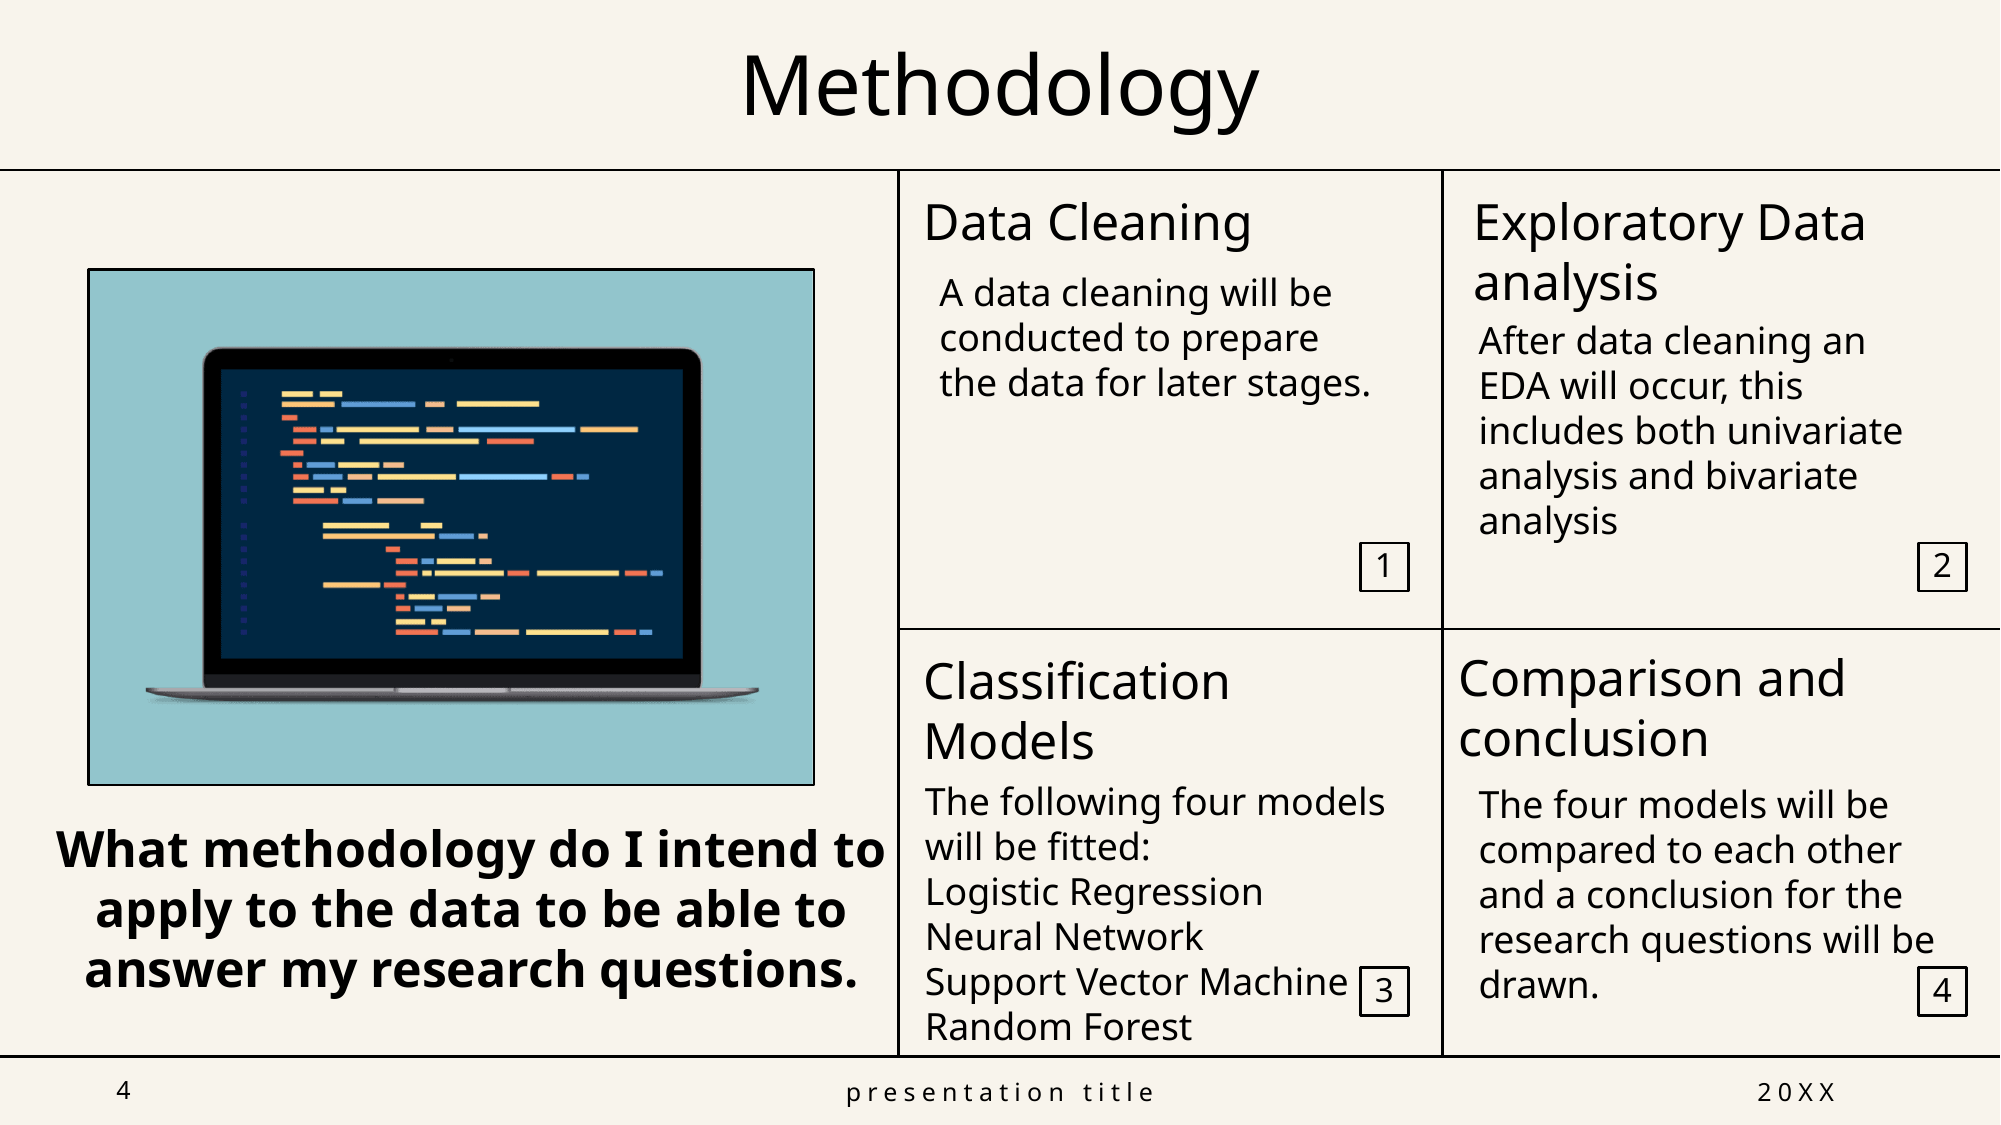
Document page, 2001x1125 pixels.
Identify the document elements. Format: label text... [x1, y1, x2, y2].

list The four models will be compared to each other and a conclusion for the research questions will be drawn. [1463, 773, 1964, 1016]
list The following four models will be fitted: Logistic Regression Neural Network Support Vector Machine Random Forest [910, 770, 1410, 1046]
list 2 [1917, 542, 1968, 592]
list What methodology do I intend to apply to the data to be able to answer my research questions. [36, 810, 907, 1046]
list Comparison and conclusion [1443, 639, 1967, 728]
list Classification Models [908, 642, 1409, 719]
slide_number 4 [101, 1069, 258, 1115]
list Exploratory Data analysis [1458, 182, 2000, 272]
title Methodology [76, 8, 1924, 168]
slide_number 20XX [1742, 1069, 1899, 1115]
list Data Cleaning [908, 182, 1376, 260]
list 3 [1359, 966, 1410, 1017]
picture [89, 270, 813, 784]
list 4 [1917, 966, 1968, 1017]
footer presentation title [788, 1069, 1211, 1115]
list A data cleaning will be conducted to prepare the data for later stages. [924, 261, 1391, 562]
list After data cleaning an EDA will occur, this includes both univariate analysis and bivariate analysis [1463, 309, 1930, 609]
list 1 [1359, 542, 1410, 592]
